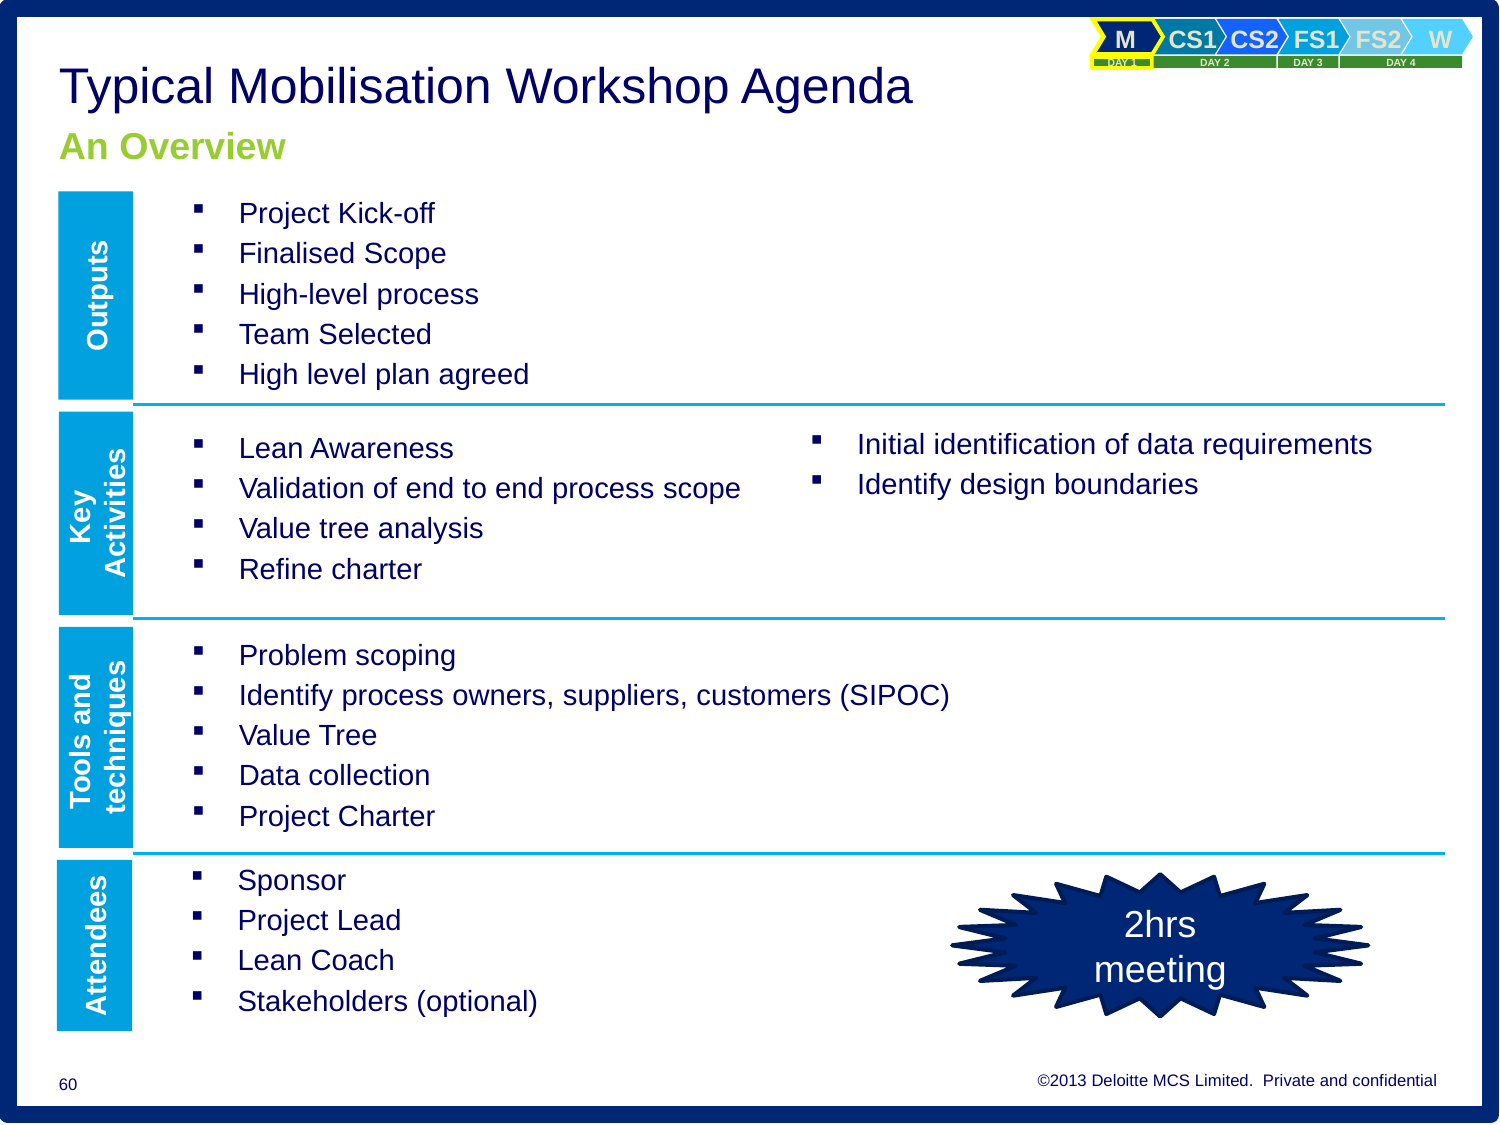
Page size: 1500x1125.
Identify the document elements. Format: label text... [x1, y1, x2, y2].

text_box [6, 6, 1493, 1117]
text_box 2hrs meeting [950, 872, 1371, 1019]
text_box Initial identification of data requirements Identify design boundaries [795, 422, 1445, 616]
